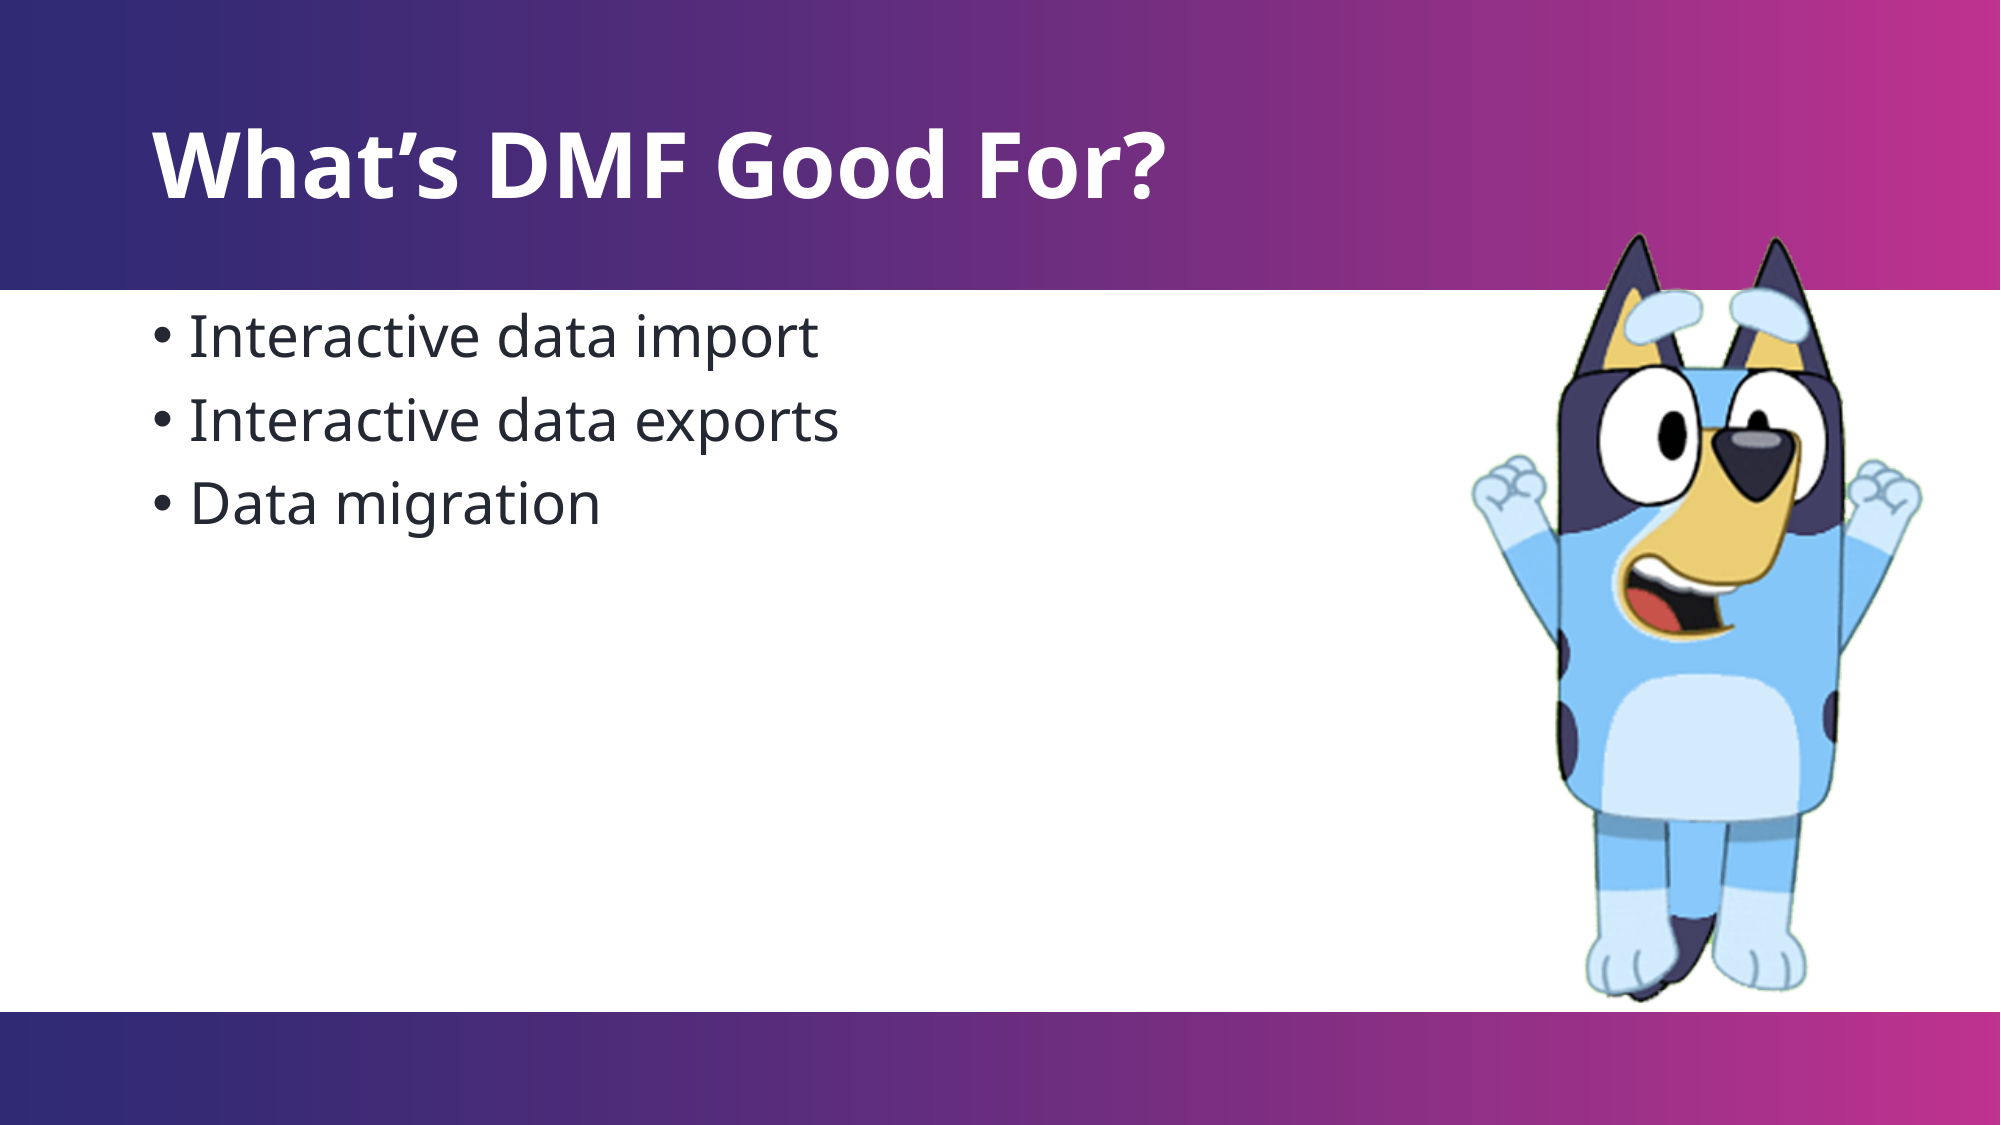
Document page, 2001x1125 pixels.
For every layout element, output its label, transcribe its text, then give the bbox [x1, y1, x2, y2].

picture [0, 0, 2000, 1125]
title What’s DMF Good For? [137, 59, 1863, 278]
list Interactive data import Interactive data exports Data migration [137, 299, 1235, 1014]
